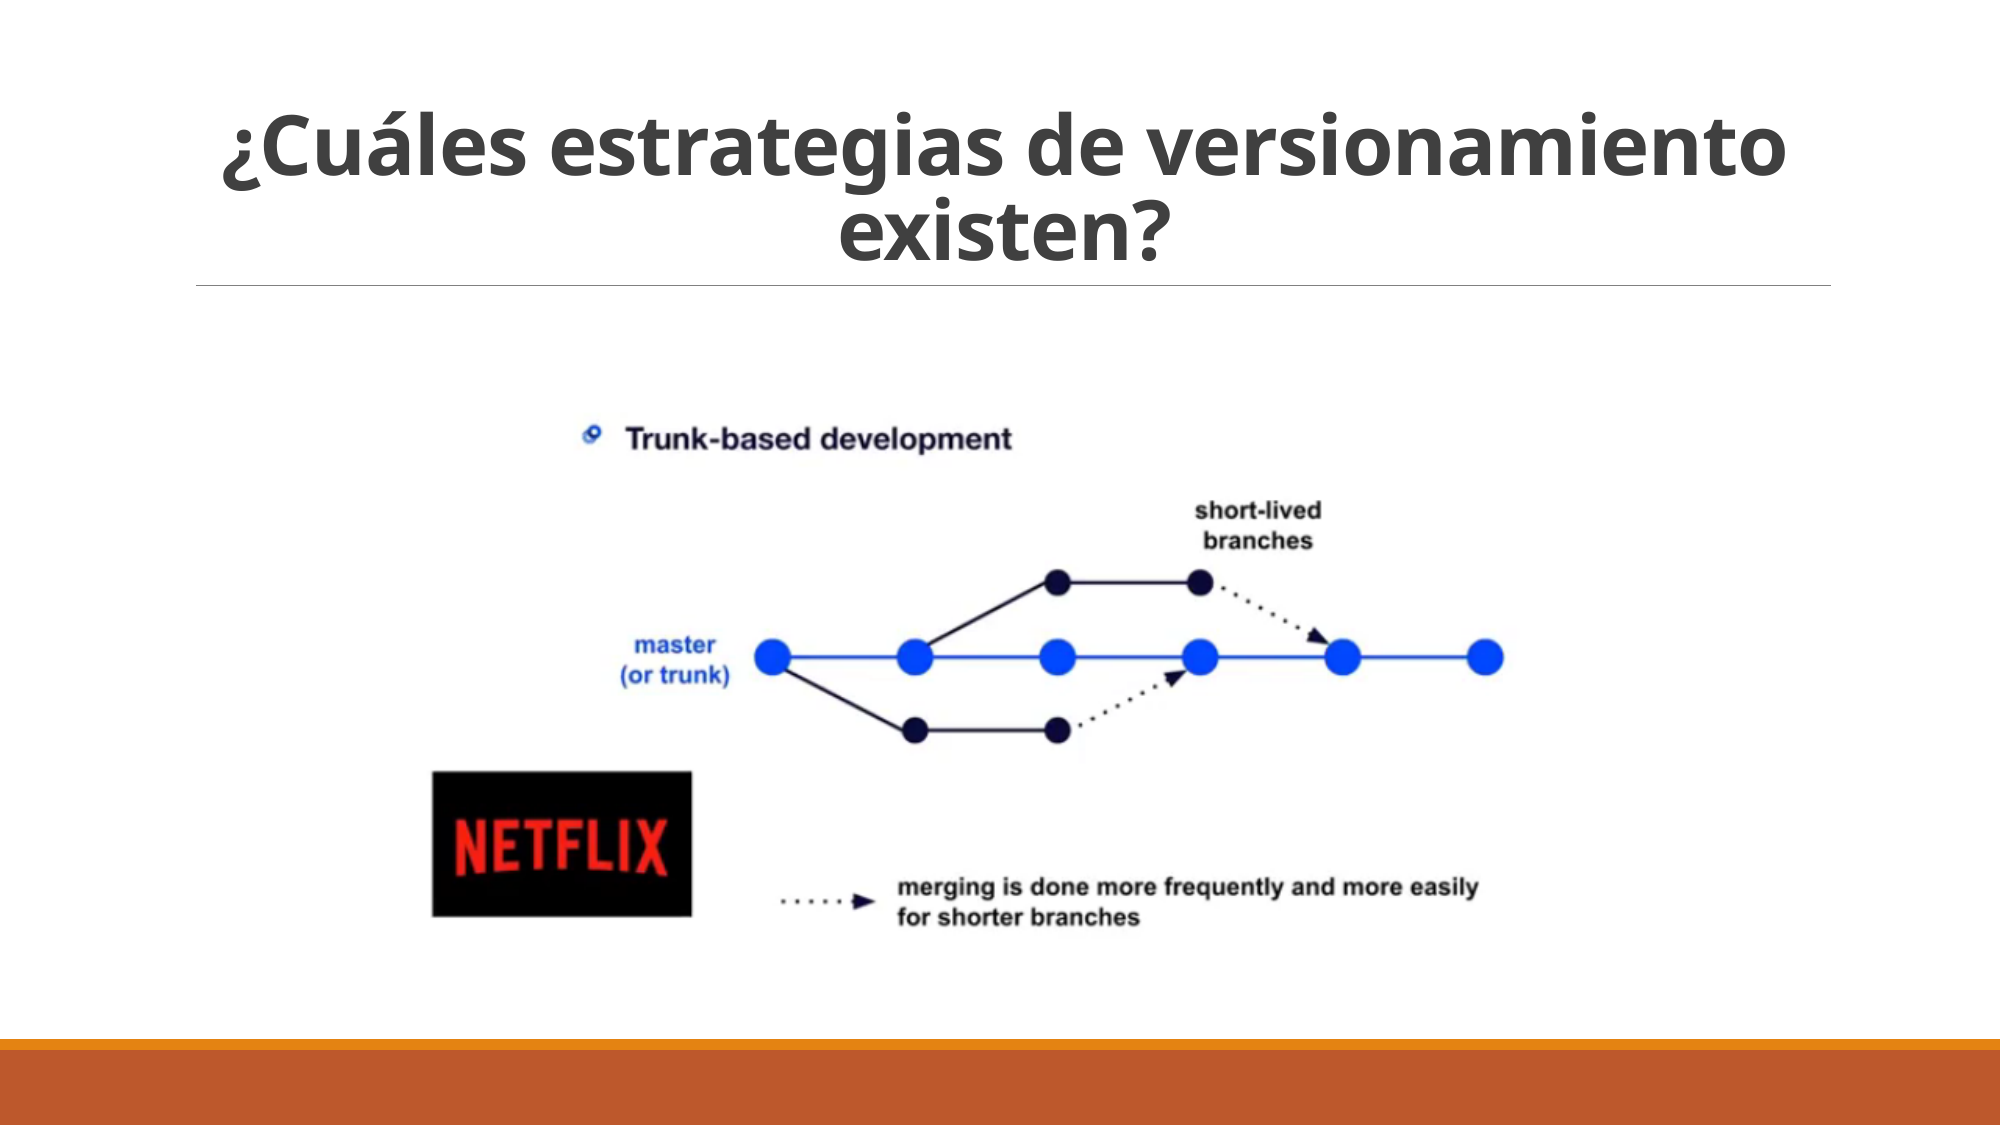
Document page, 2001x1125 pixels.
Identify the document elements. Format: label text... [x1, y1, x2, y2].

picture [414, 387, 1596, 972]
title ¿Cuáles estrategias de versionamiento existen? [180, 47, 1830, 285]
